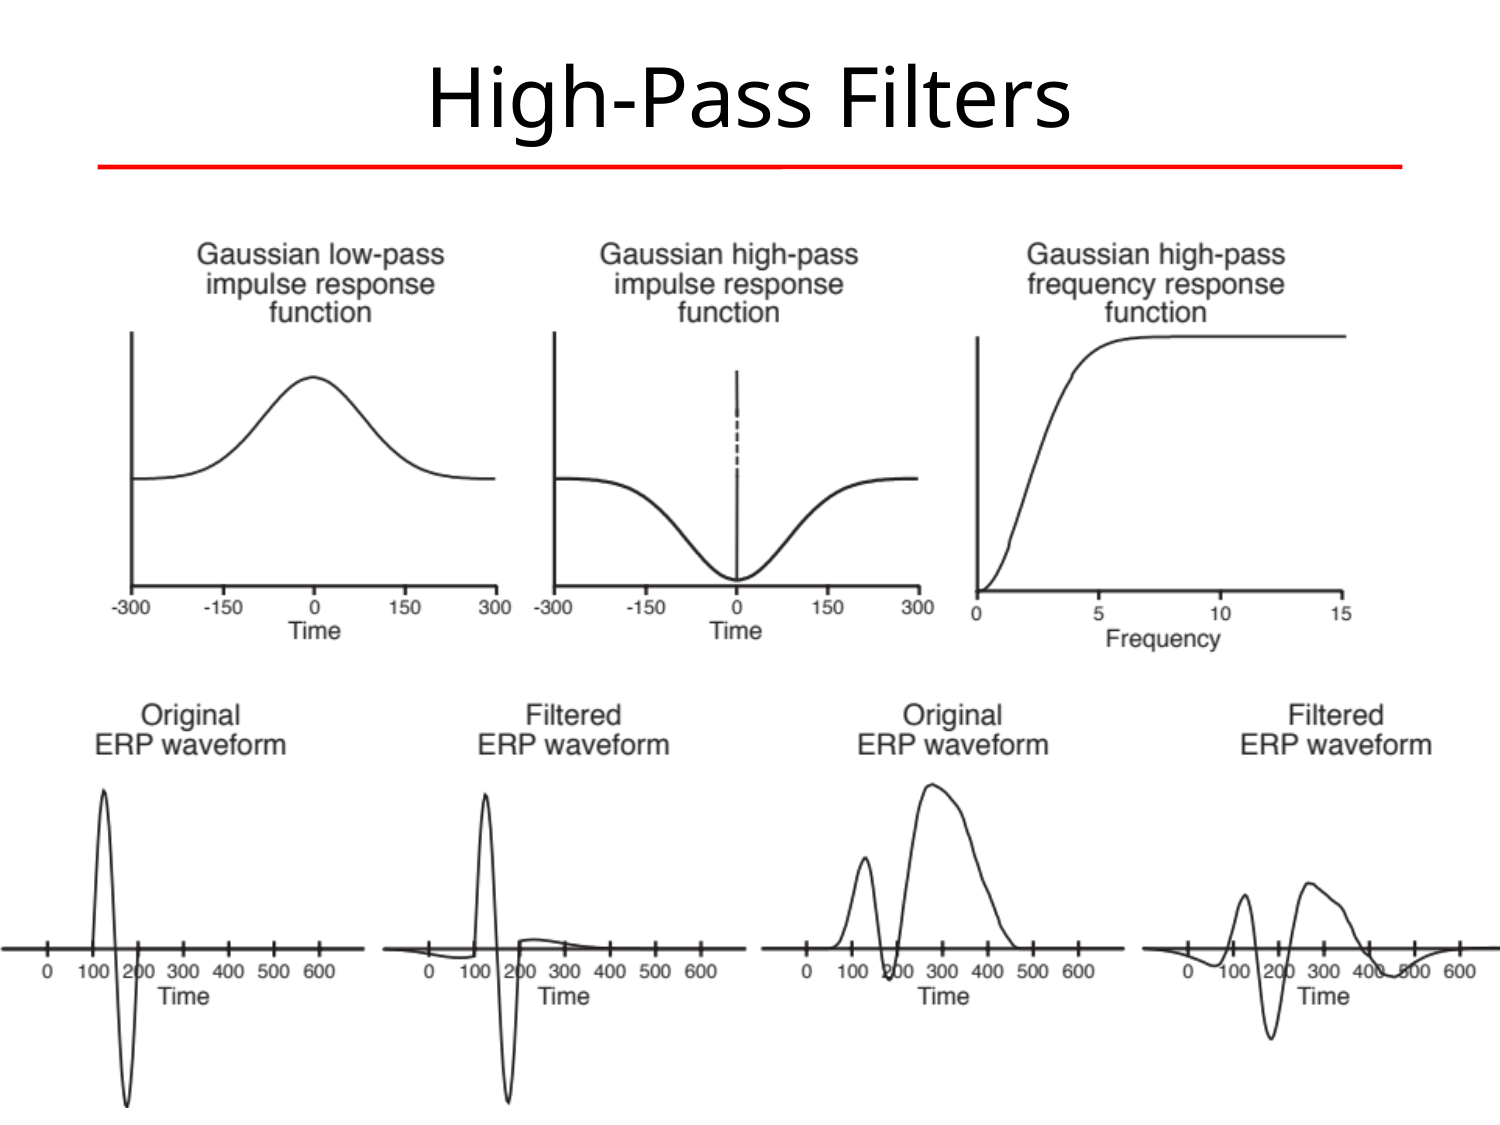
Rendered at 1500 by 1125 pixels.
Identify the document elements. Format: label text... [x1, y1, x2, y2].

picture [0, 696, 1500, 1108]
title High-Pass Filters [74, 0, 1426, 188]
picture [108, 236, 1353, 654]
